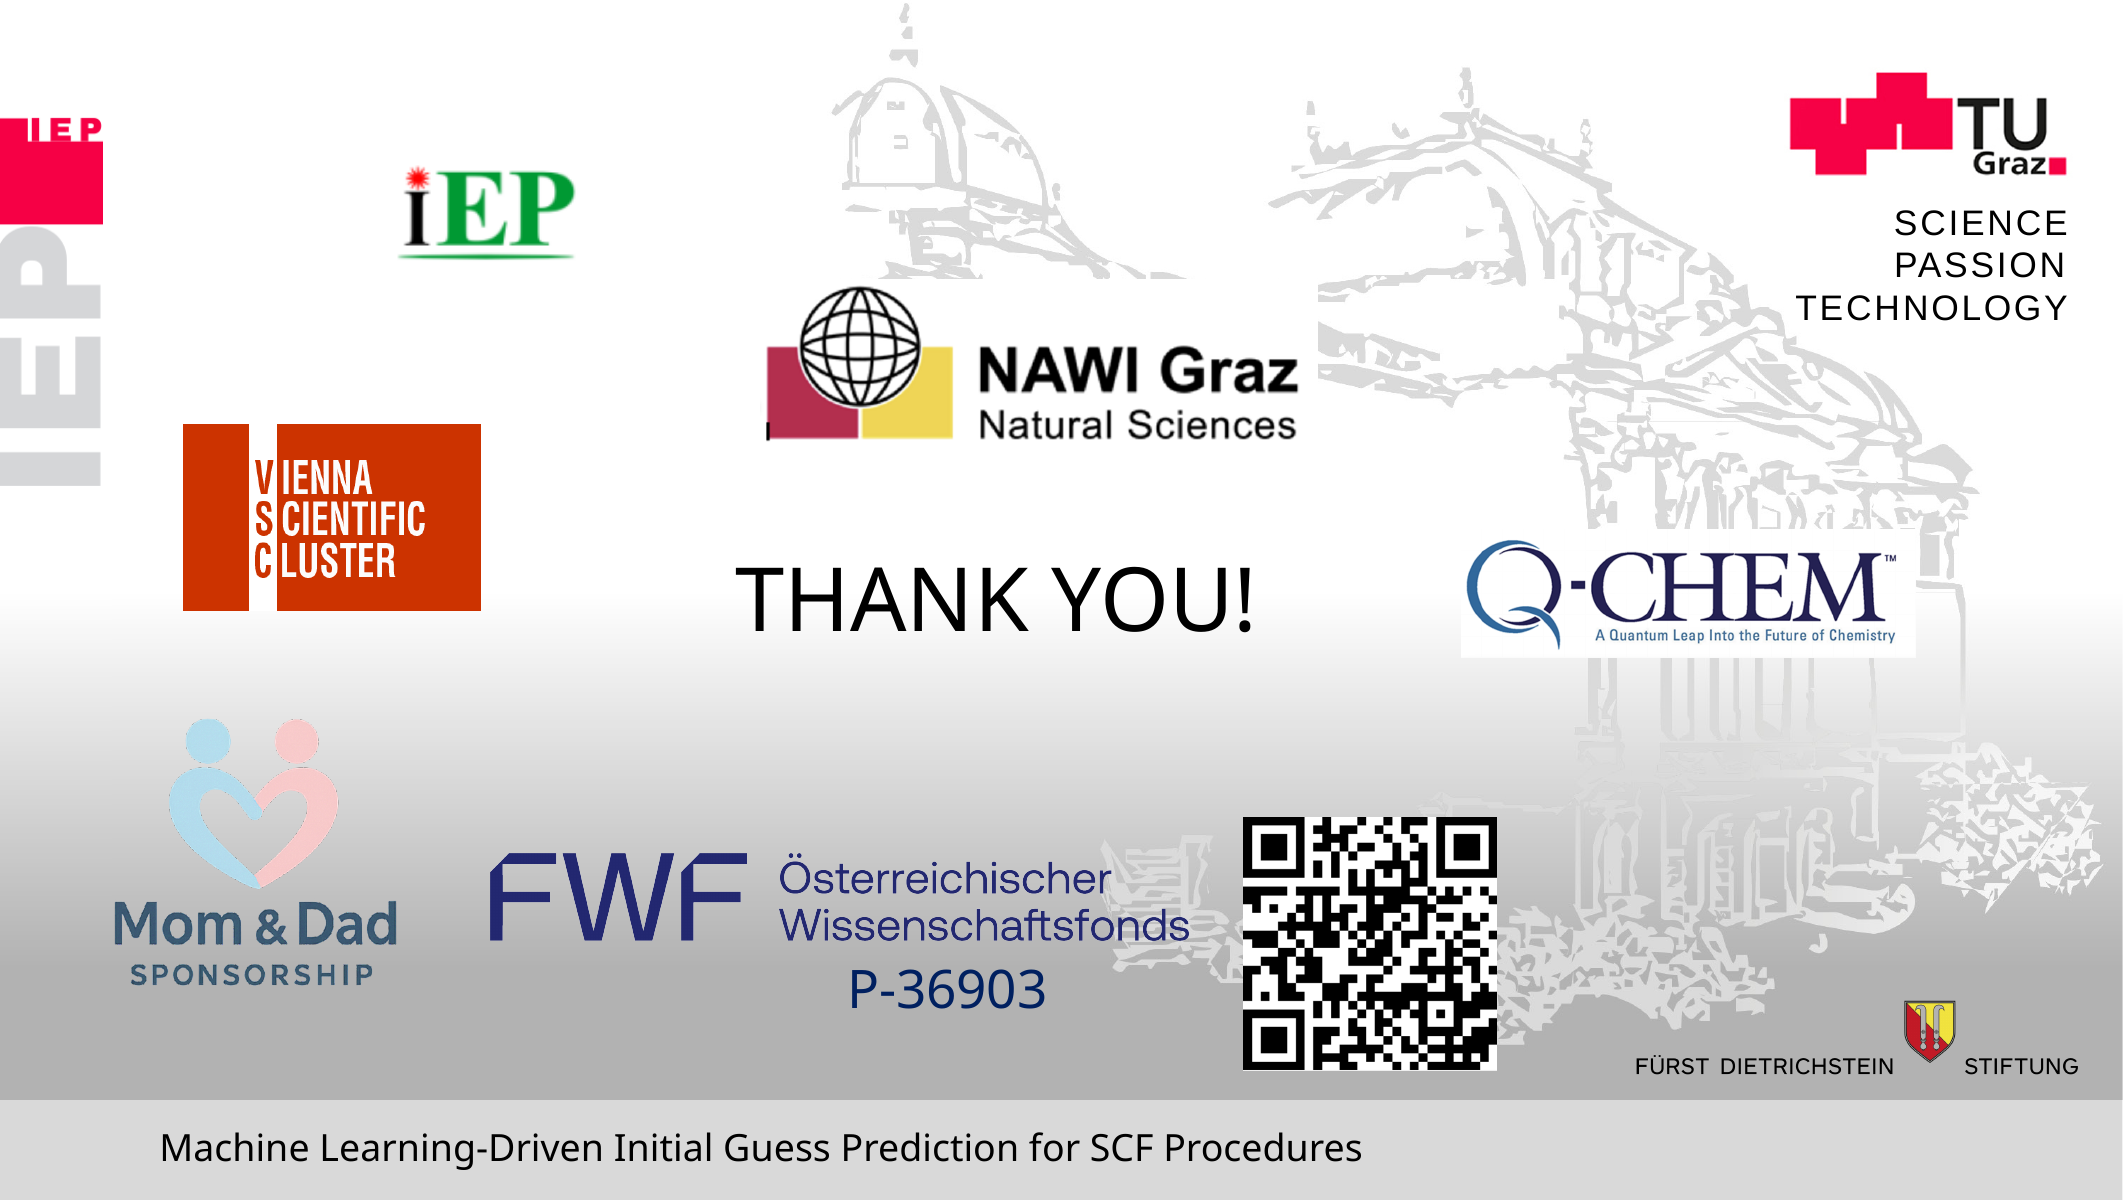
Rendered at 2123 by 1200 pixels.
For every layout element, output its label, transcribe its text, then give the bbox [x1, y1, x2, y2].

picture [0, 0, 2123, 1100]
list Machine Learning-Driven Initial Guess Prediction for SCF Procedures [144, 1121, 1871, 1169]
text_box P-36903 [832, 947, 1062, 1026]
text_box THANK YOU! [721, 535, 1273, 657]
picture [0, 0, 103, 486]
